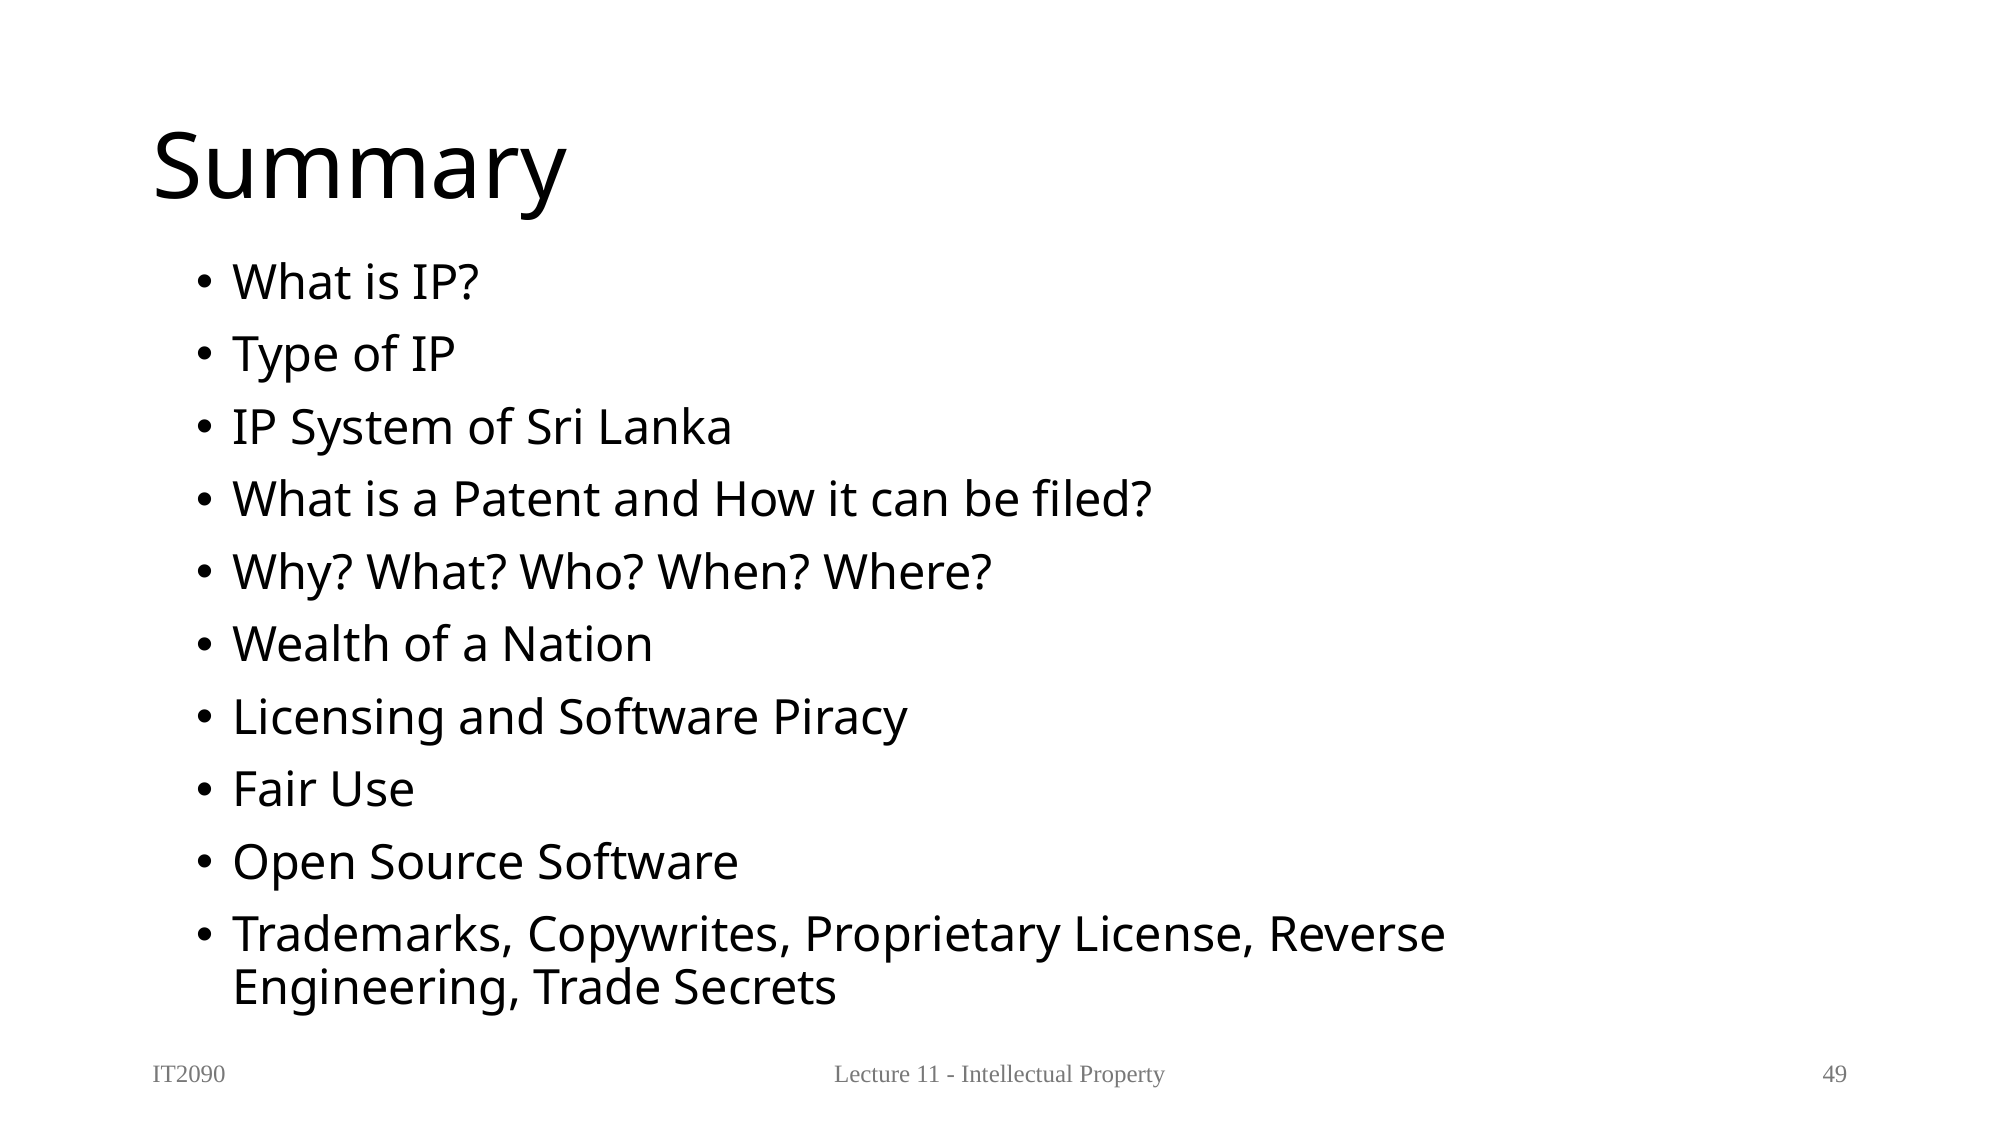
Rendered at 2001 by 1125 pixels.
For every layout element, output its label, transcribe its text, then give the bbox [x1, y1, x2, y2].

slide_number 49 [1412, 1042, 1863, 1103]
slide_number IT2090 [137, 1042, 588, 1103]
title Summary [137, 59, 1863, 278]
list What is IP? Type of IP IP System of Sri Lanka What is a Patent and How it can be filed? Why? What? Who? When? Where? Wealth of a Nation Licensing and Software Piracy Fair Use Open Source Software Trademarks, Copywrites, Proprietary License, Reverse Engineering, Trade Secrets [181, 249, 1649, 1025]
footer Lecture 11 - Intellectual Property [662, 1042, 1338, 1103]
